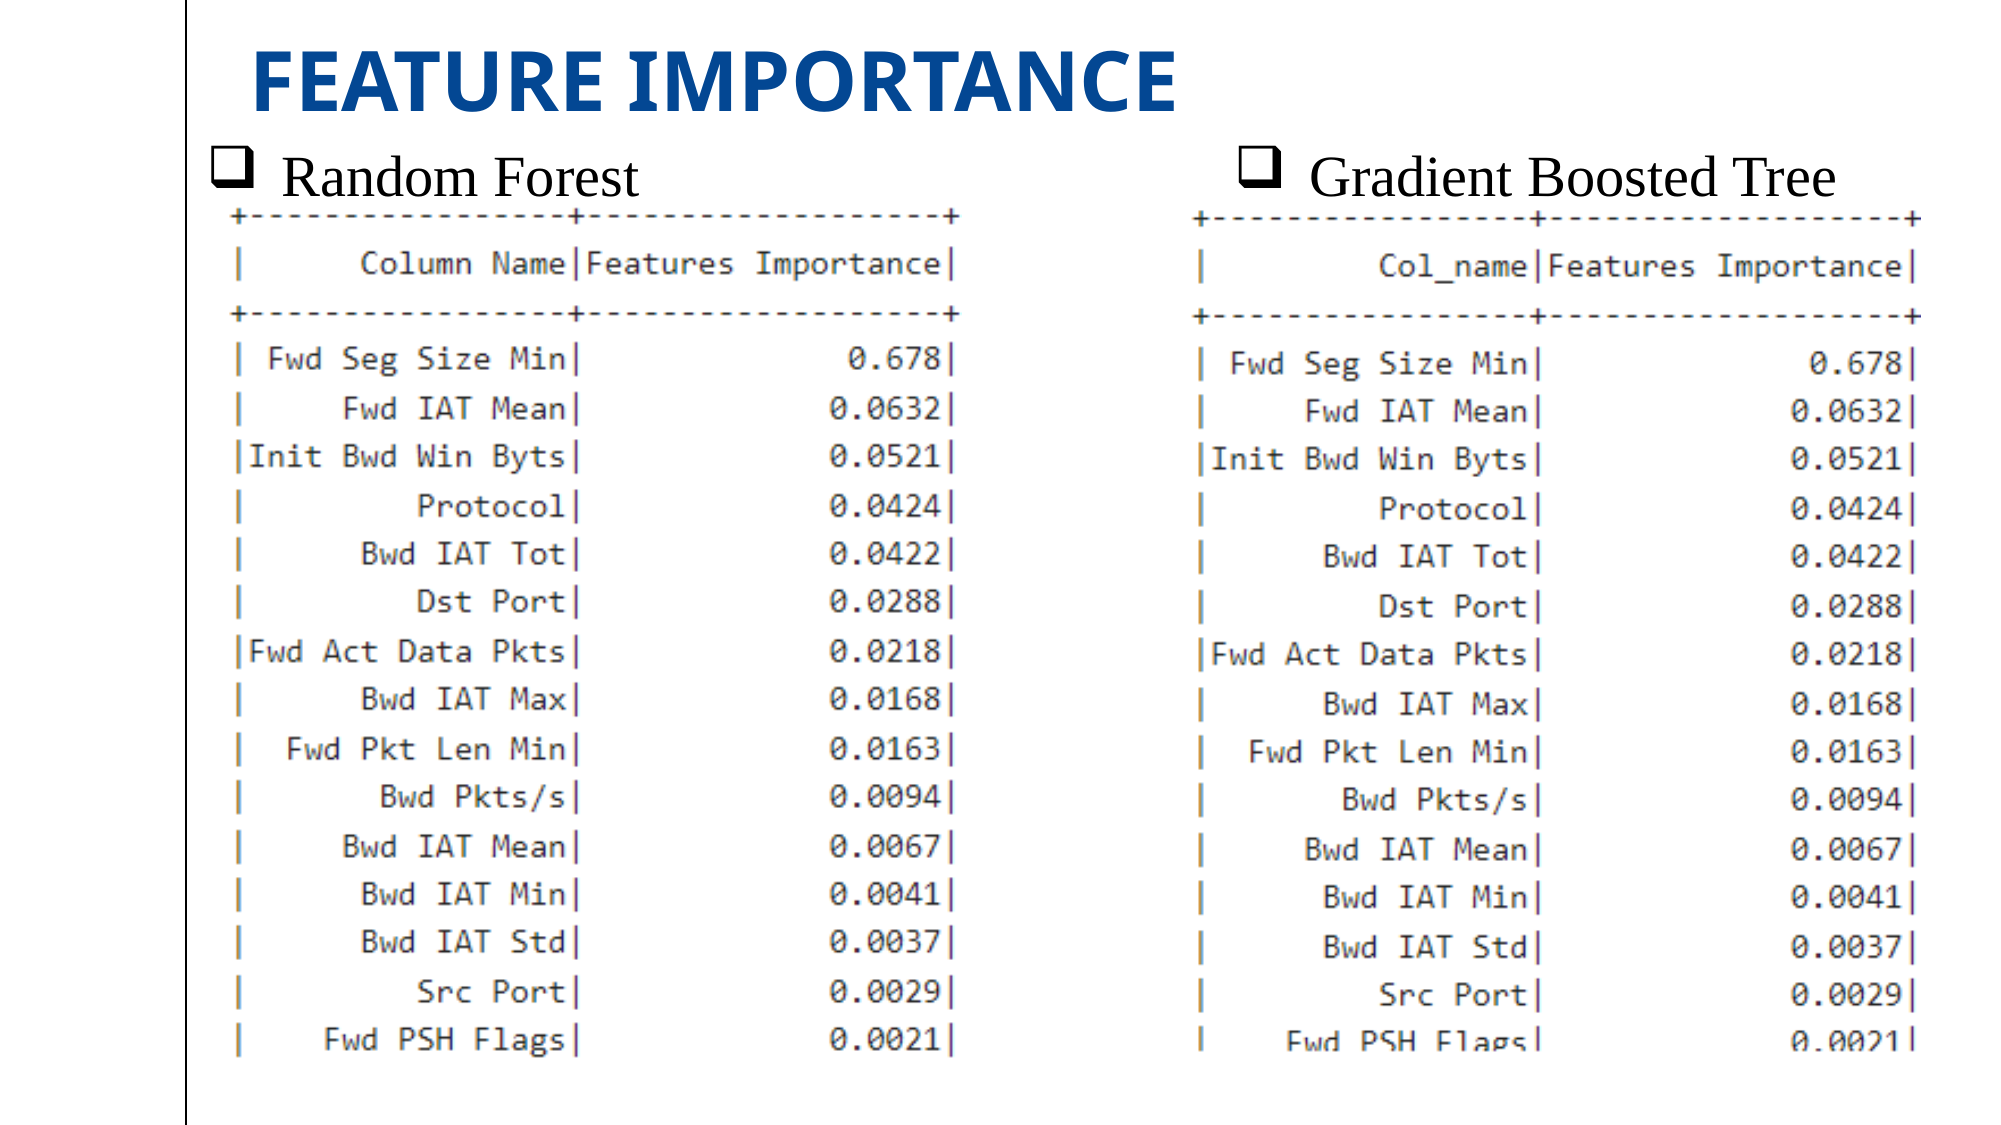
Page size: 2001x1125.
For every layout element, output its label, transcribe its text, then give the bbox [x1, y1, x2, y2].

picture [228, 202, 962, 1078]
text_box Random Forest [191, 139, 862, 227]
text_box Gradient Boosted Tree [1219, 138, 1890, 209]
title Feature Importance [249, 12, 1961, 157]
picture [1188, 209, 1921, 1063]
